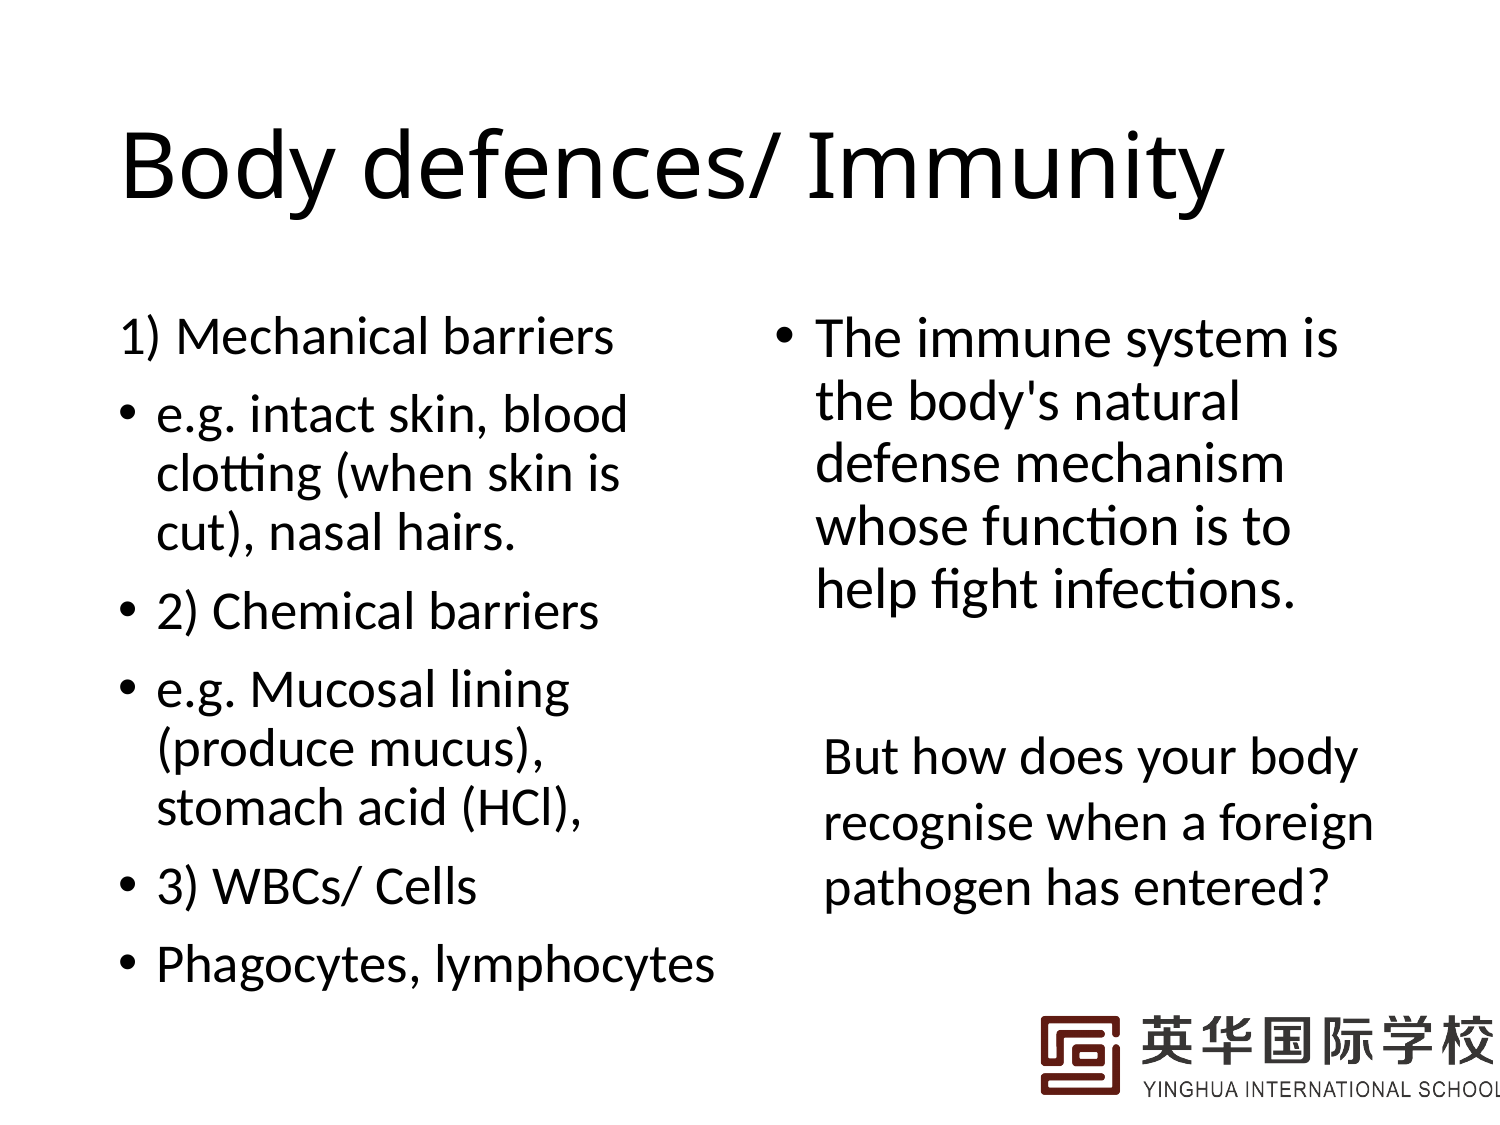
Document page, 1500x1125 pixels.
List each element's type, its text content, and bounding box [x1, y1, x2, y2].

text_box But how does your body recognise when a foreign pathogen has entered? [809, 713, 1446, 989]
picture [1029, 979, 1500, 1125]
list The immune system is the body's natural defense mechanism whose function is to help fight infections. [759, 299, 1397, 640]
list Mechanical barriers e.g. intact skin, blood clotting (when skin is cut), nasal hairs. 2) Chemical barriers e.g. Mucosal lining (produce mucus), stomach acid (HCl), 3) WBCs/ Cells Phagocytes, lymphocytes [103, 299, 741, 1014]
title Body defences/ Immunity [103, 59, 1397, 278]
